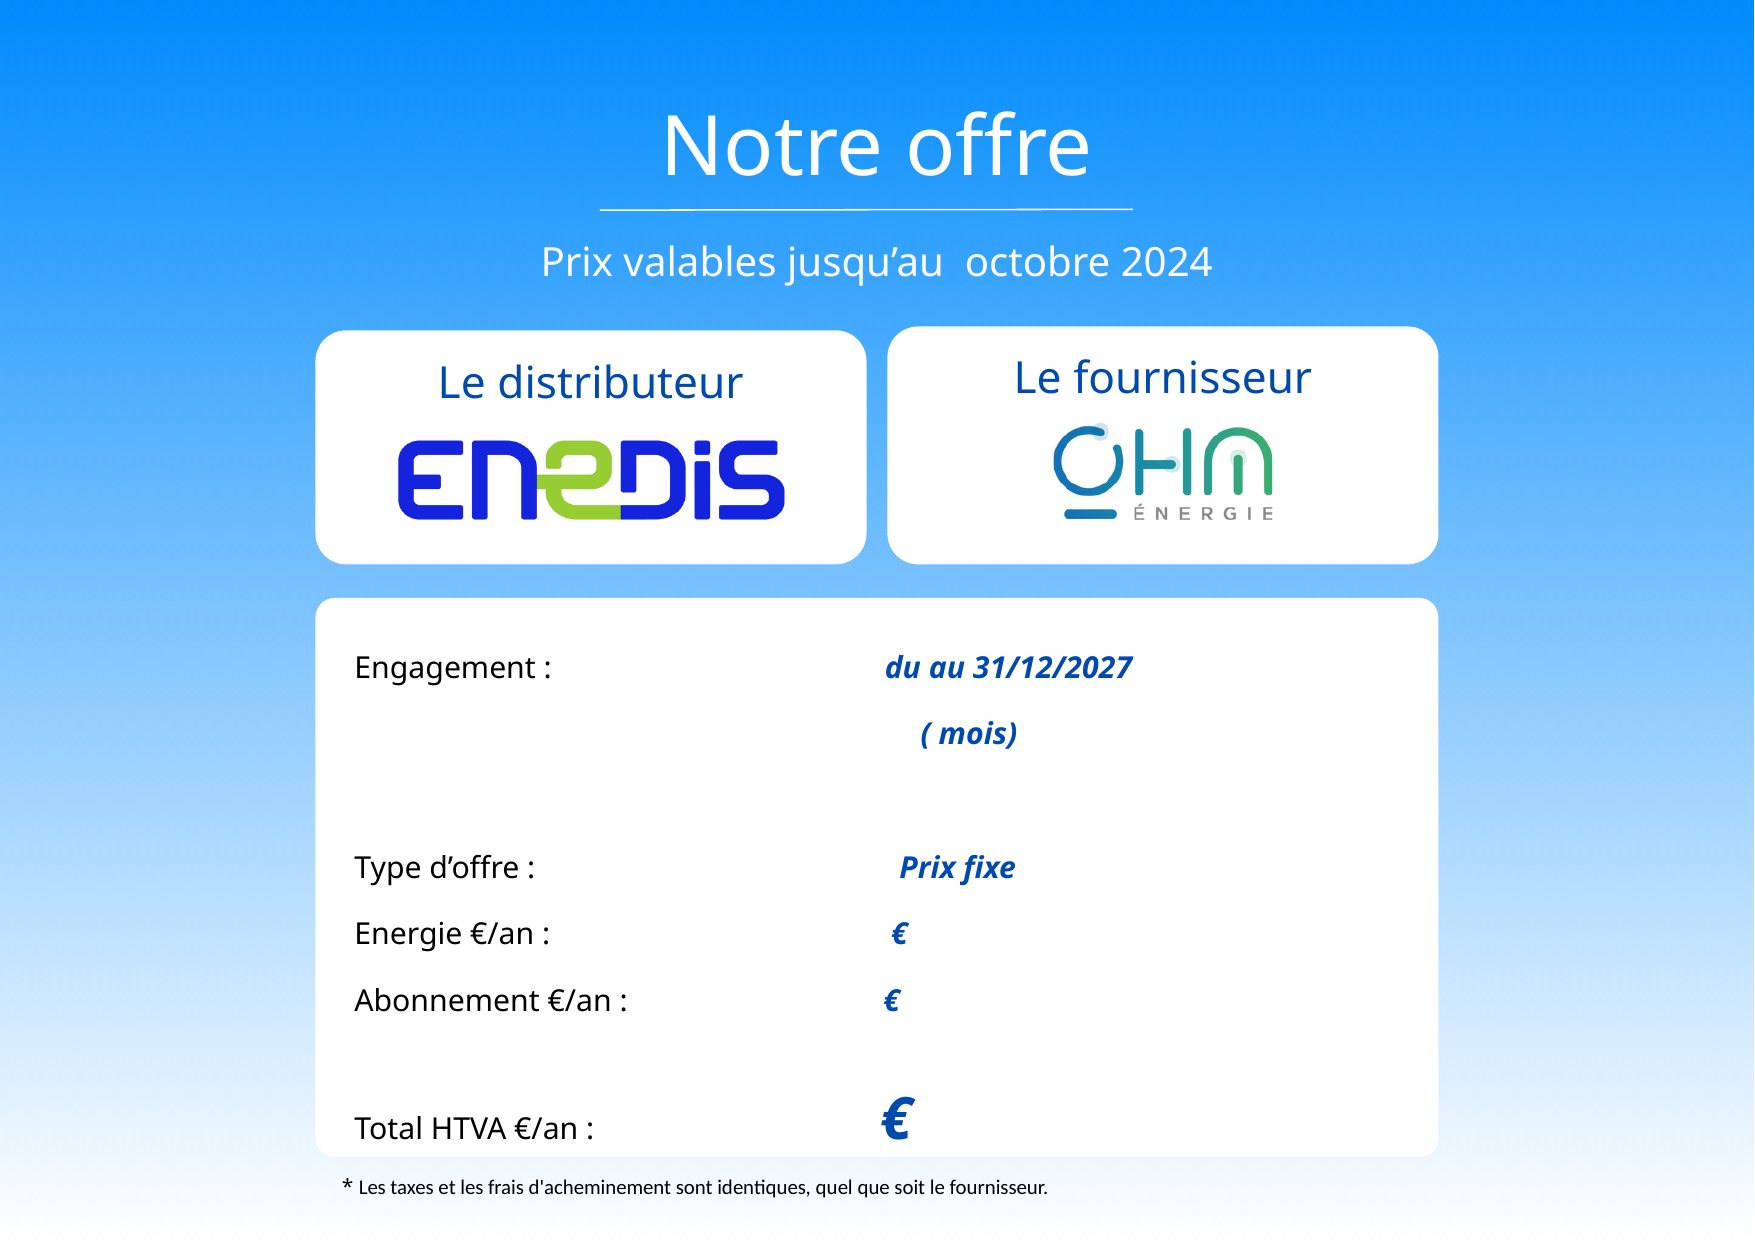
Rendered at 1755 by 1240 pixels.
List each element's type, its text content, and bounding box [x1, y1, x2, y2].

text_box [887, 326, 1439, 565]
text_box * Les taxes et les frais d'acheminement sont identiques, quel que soit le fournisseur. [327, 1166, 1295, 1207]
text_box Notre offre [112, 75, 1641, 193]
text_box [315, 330, 867, 565]
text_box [315, 582, 1453, 1158]
text_box [0, 0, 1754, 1240]
text_box Prix valables jusqu’au octobre 2024 [381, 234, 1373, 285]
